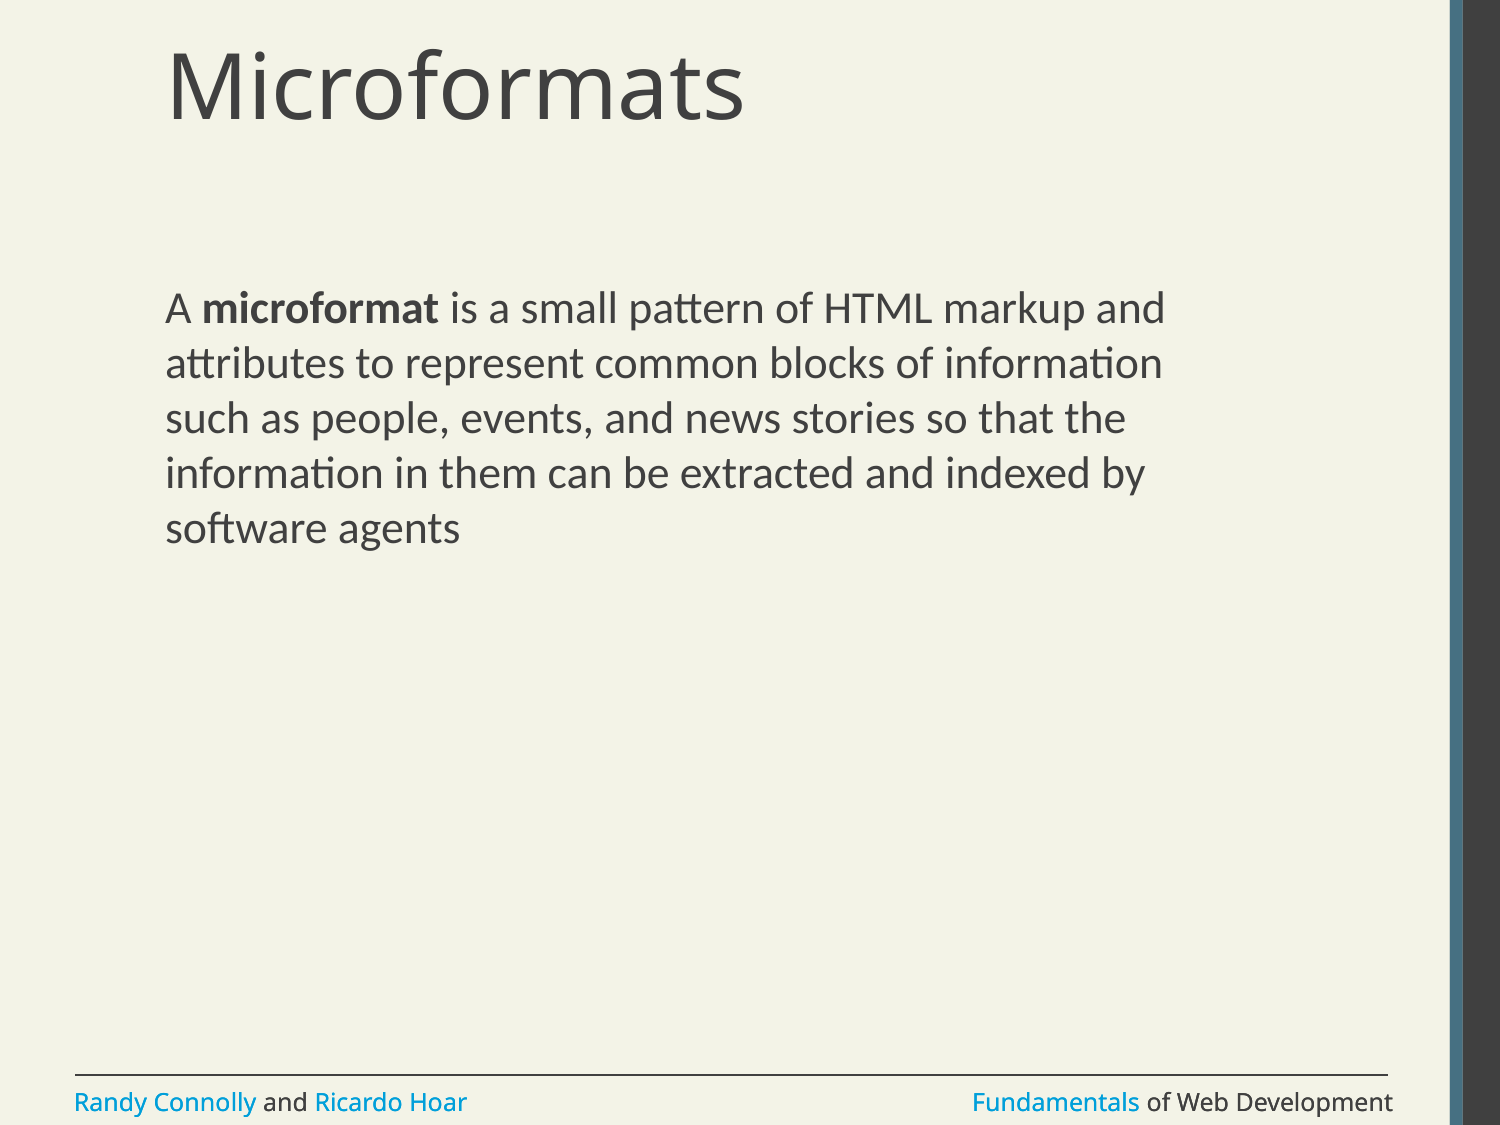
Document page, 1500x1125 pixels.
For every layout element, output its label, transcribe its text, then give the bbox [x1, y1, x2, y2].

title Microformats [150, 20, 1425, 188]
list A microformat is a small pattern of HTML markup and attributes to represent common blocks of information such as people, events, and news stories so that the information in them can be extracted and indexed by software agents [150, 270, 1200, 1013]
